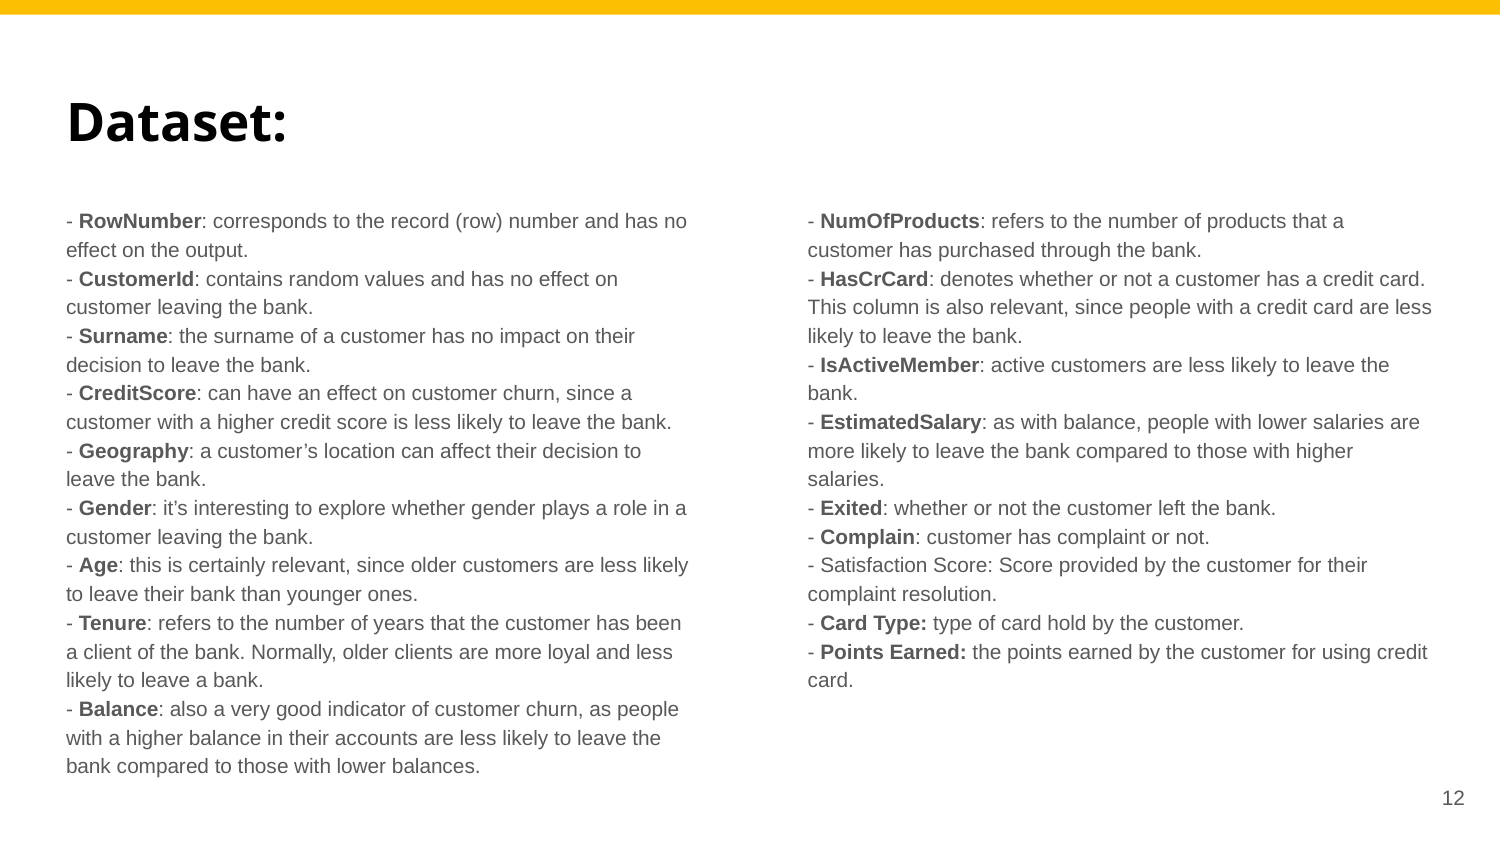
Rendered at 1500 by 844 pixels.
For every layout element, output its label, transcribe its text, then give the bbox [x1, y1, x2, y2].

title Dataset: [51, 72, 1449, 167]
text_box [0, 0, 1500, 15]
list - NumOfProducts: refers to the number of products that a customer has purchased through the bank. - HasCrCard: denotes whether or not a customer has a credit card. This column is also relevant, since people with a credit card are less likely to leave the bank. - IsActiveMember: active customers are less likely to leave the bank. - EstimatedSalary: as with balance, people with lower salaries are more likely to leave the bank compared to those with higher salaries. - Exited: whether or not the customer left the bank. - Complain: customer has complaint or not. - Satisfaction Score: Score provided by the customer for their complaint resolution. - Card Type: type of card hold by the customer. - Points Earned: the points earned by the customer for using credit card. [792, 189, 1449, 750]
list - RowNumber: corresponds to the record (row) number and has no effect on the output. - CustomerId: contains random values and has no effect on customer leaving the bank. - Surname: the surname of a customer has no impact on their decision to leave the bank. - CreditScore: can have an effect on customer churn, since a customer with a higher credit score is less likely to leave the bank. - Geography: a customer’s location can affect their decision to leave the bank. - Gender: it’s interesting to explore whether gender plays a role in a customer leaving the bank. - Age: this is certainly relevant, since older customers are less likely to leave their bank than younger ones. - Tenure: refers to the number of years that the customer has been a client of the bank. Normally, older clients are more loyal and less likely to leave a bank. - Balance: also a very good indicator of customer churn, as people with a higher balance in their accounts are less likely to leave the bank compared to those with lower balances. [51, 189, 708, 750]
slide_number 12 [1389, 764, 1480, 830]
